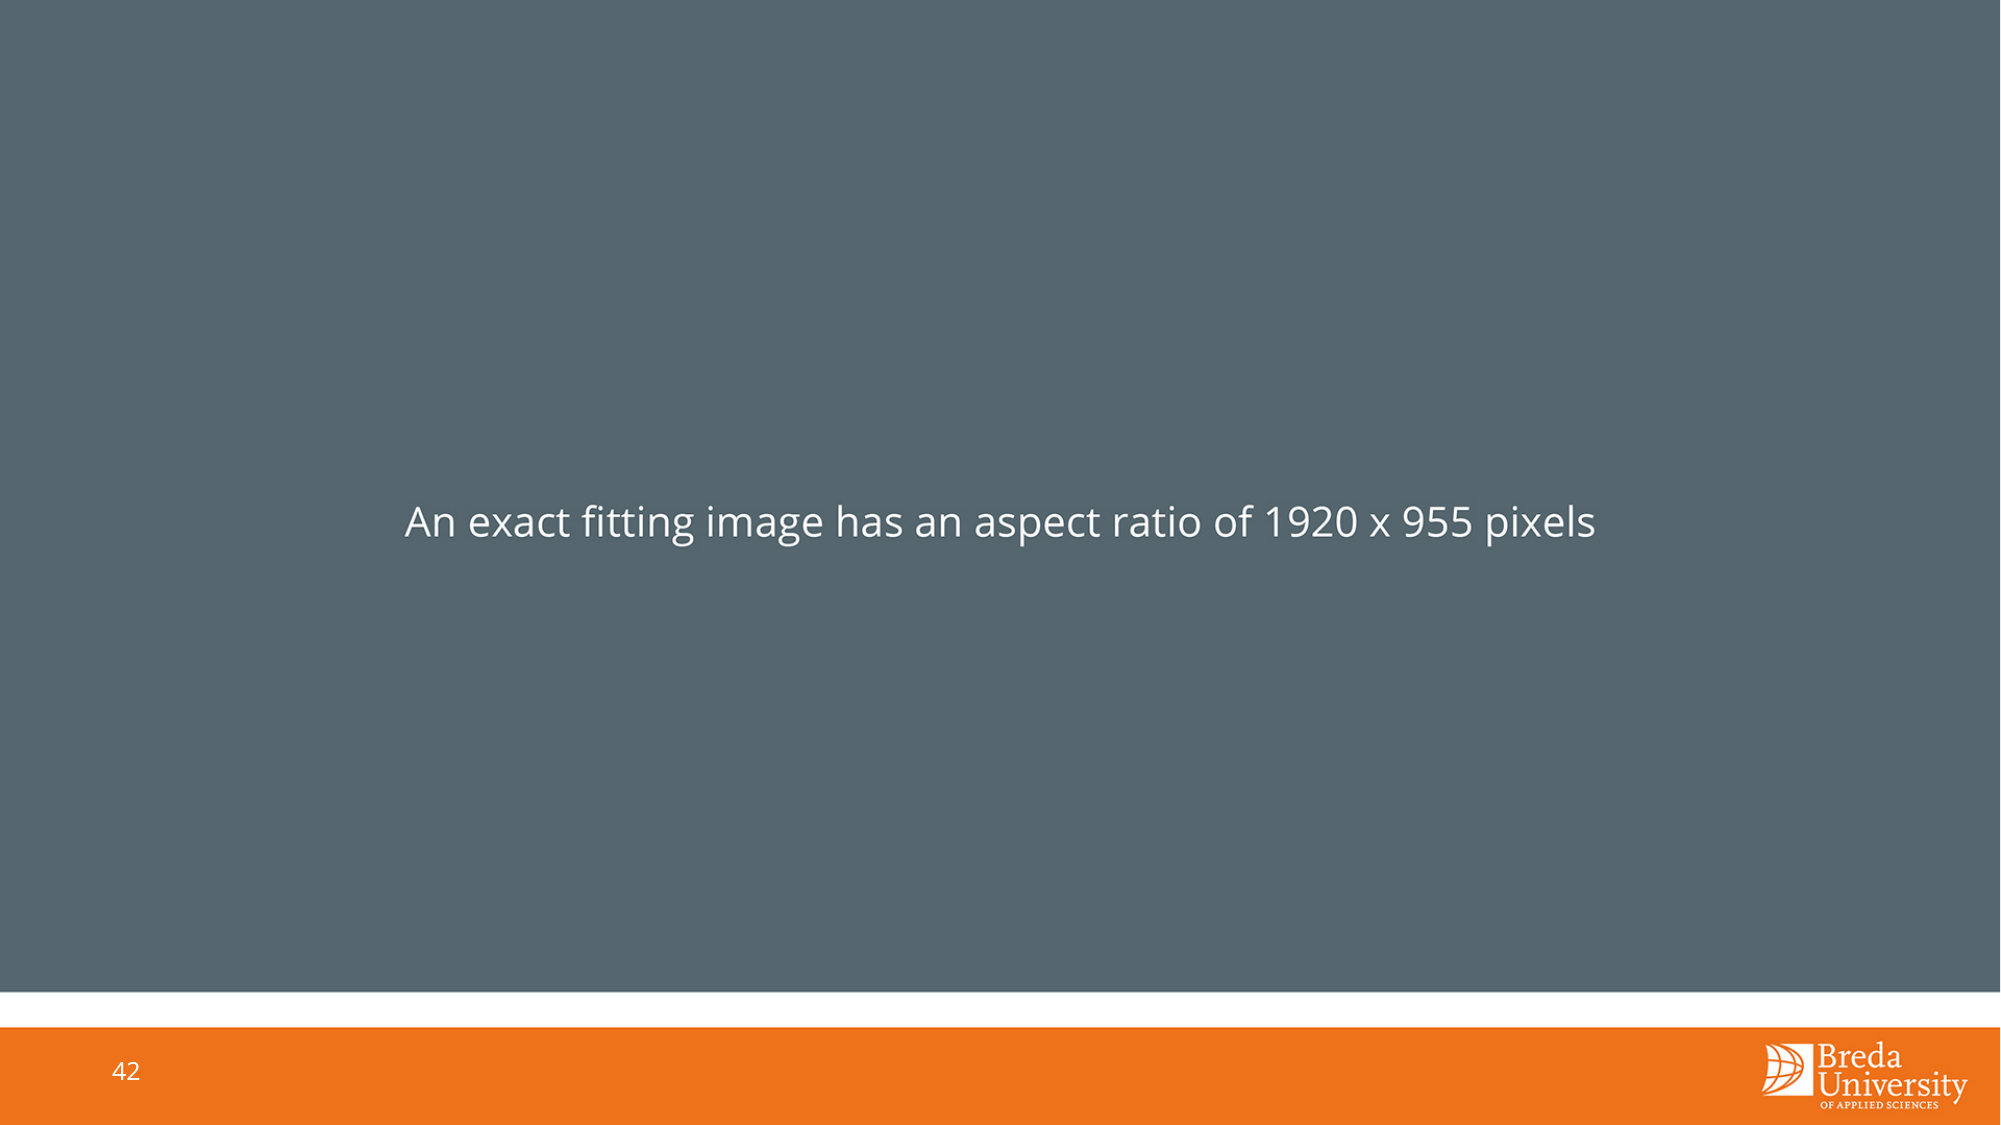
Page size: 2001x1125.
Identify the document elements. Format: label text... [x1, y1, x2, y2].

picture [0, 0, 2001, 1125]
slide_number 42 [97, 1042, 198, 1103]
